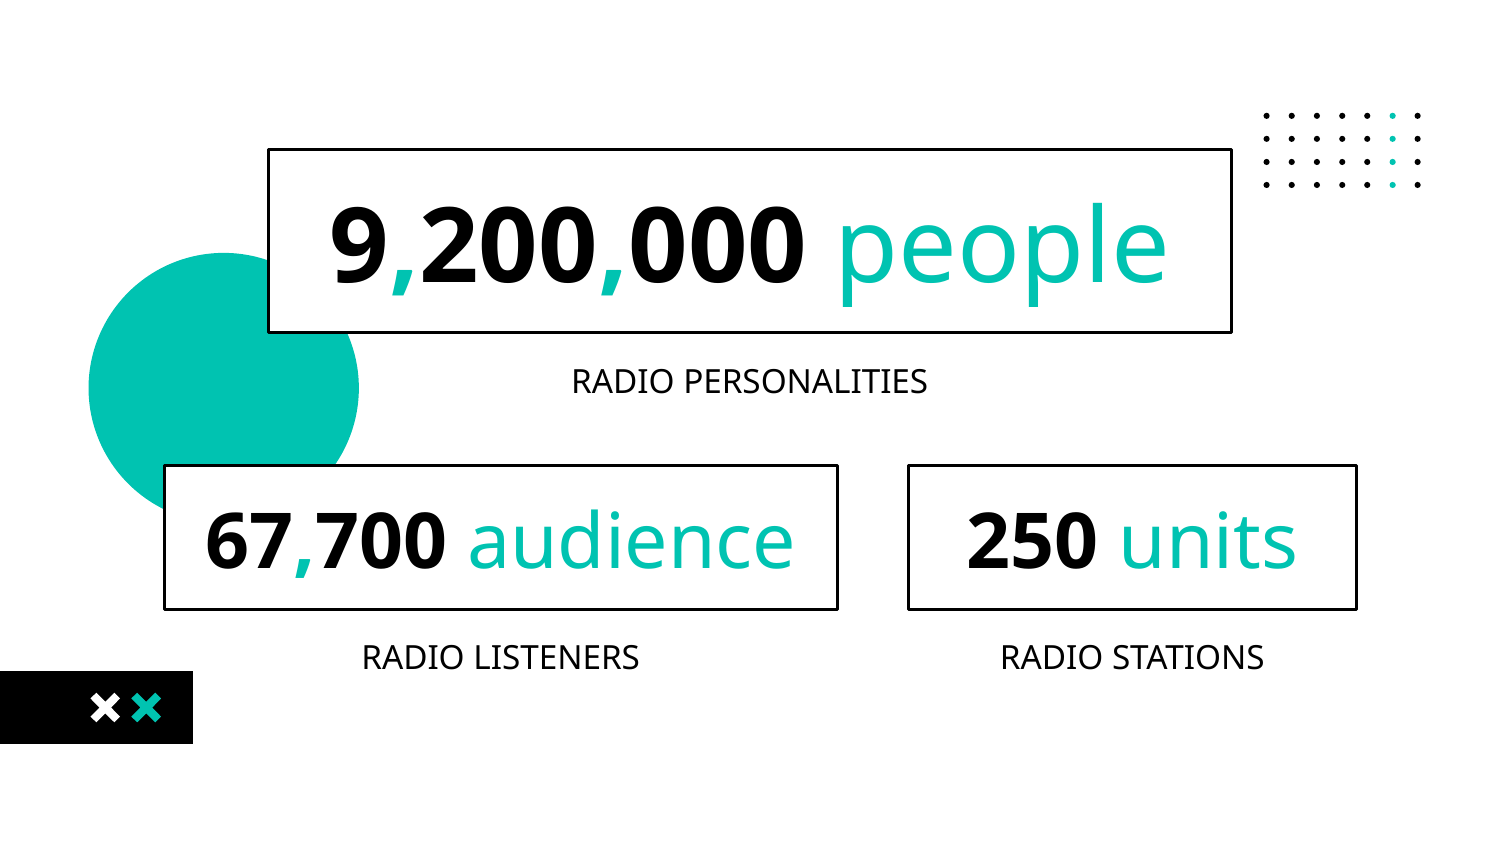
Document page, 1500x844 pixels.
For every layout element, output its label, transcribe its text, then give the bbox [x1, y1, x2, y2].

title 250 units [907, 464, 1358, 611]
title 9,200,000 people [267, 148, 1233, 334]
subtitle RADIO LISTENERS [164, 621, 838, 695]
subtitle RADIO STATIONS [908, 621, 1357, 695]
subtitle RADIO PERSONALITIES [406, 344, 1094, 419]
title 67,700 audience [163, 464, 839, 611]
